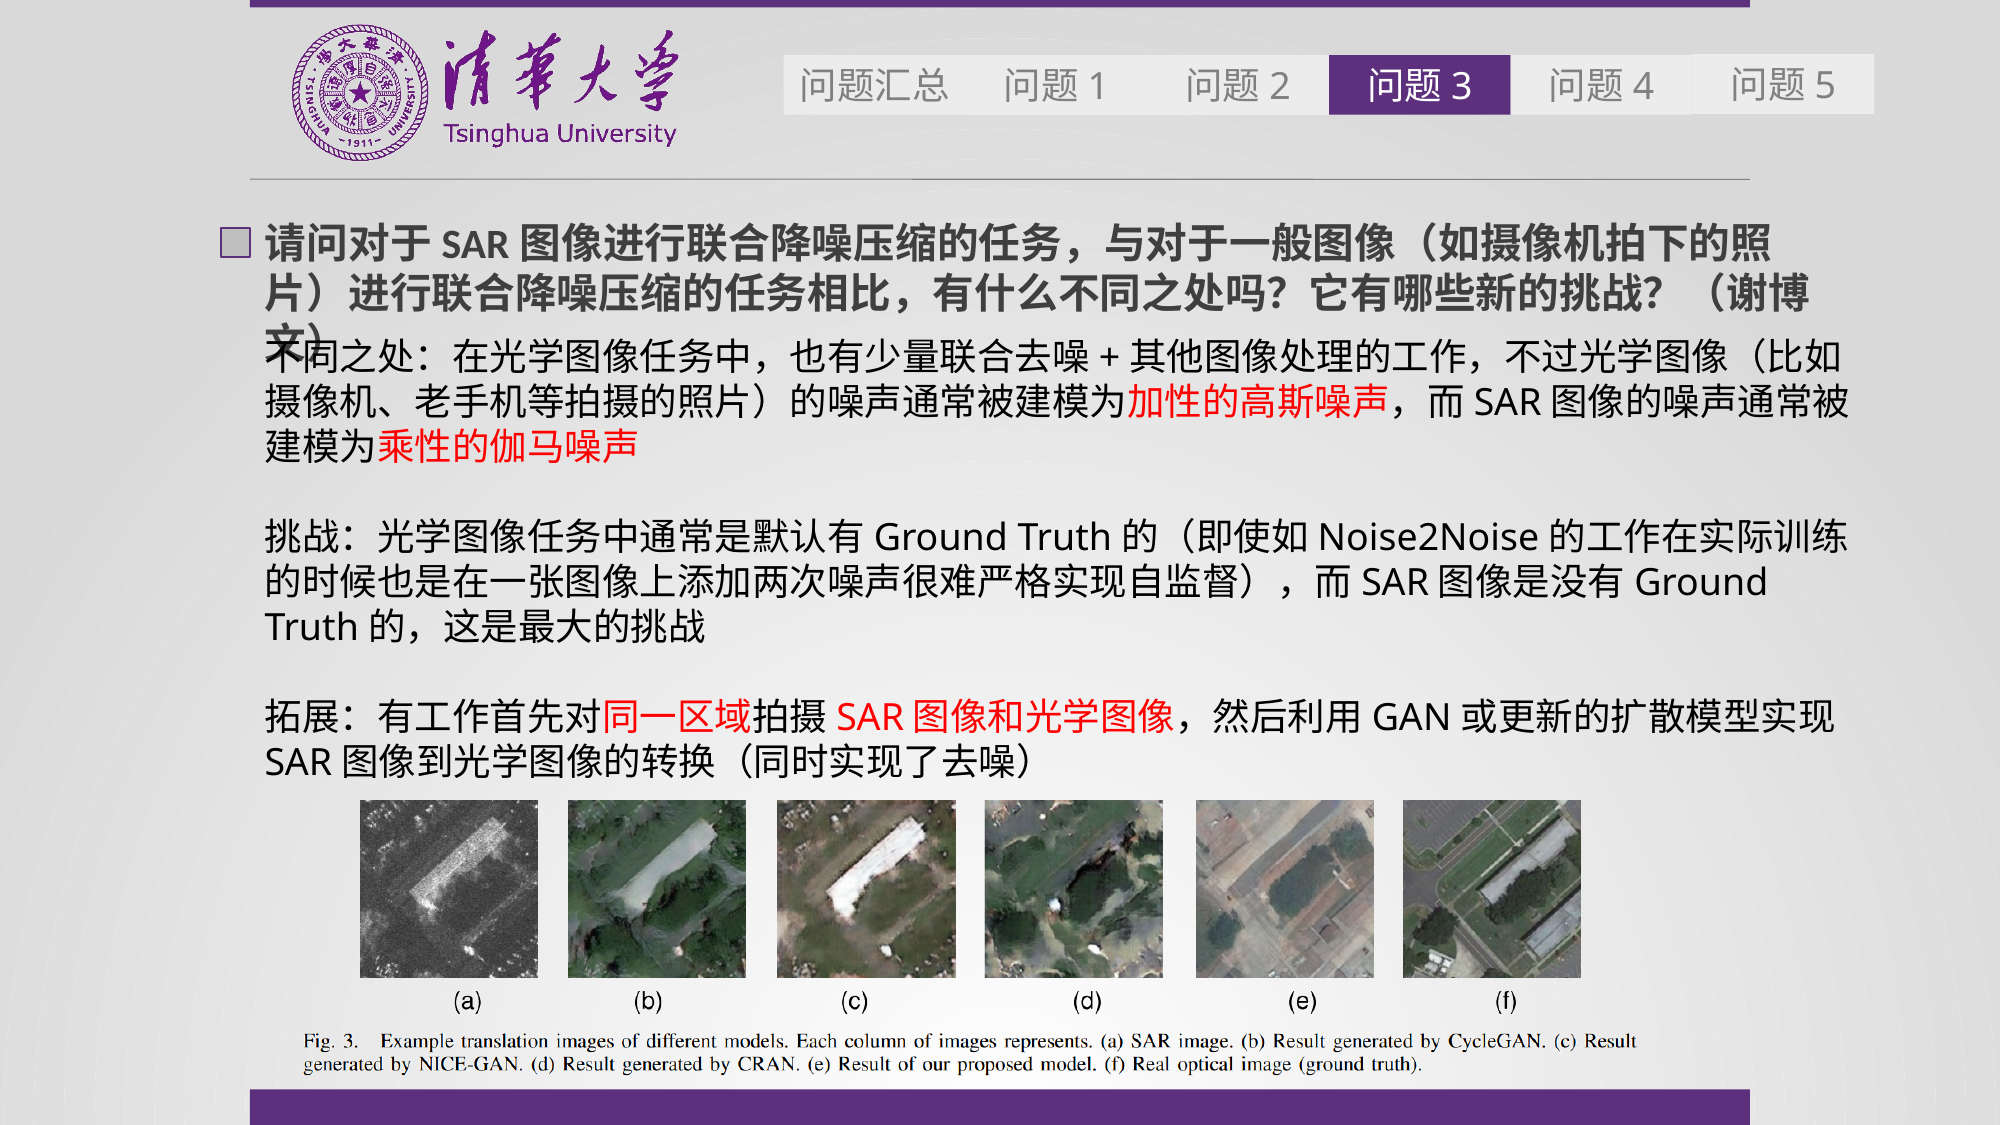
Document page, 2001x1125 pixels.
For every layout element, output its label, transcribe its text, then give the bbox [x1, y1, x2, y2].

text_box 不同之处：在光学图像任务中，也有少量联合去噪+其他图像处理的工作，不过光学图像（比如摄像机、老手机等拍摄的照片）的噪声通常被建模为加性的高斯噪声，而SAR图像的噪声通常被建模为乘性的伽马噪声 挑战：光学图像任务中通常是默认有Ground Truth的（即使如Noise2Noise的工作在实际训练的时候也是在一张图像上添加两次噪声很难严格实现自监督），而SAR图像是没有Ground Truth的，这是最大的挑战 拓展：有工作首先对同一区域拍摄SAR图像和光学图像，然后利用GAN或更新的扩散模型实现SAR图像到光学图像的转换（同时实现了去噪） [249, 325, 1875, 791]
picture [273, 795, 1658, 1085]
text_box 请问对于SAR图像进行联合降噪压缩的任务，与对于一般图像（如摄像机拍下的照片）进行联合降噪压缩的任务相比，有什么不同之处吗？它有哪些新的挑战？（谢博文） [249, 209, 1863, 325]
text_box [220, 227, 250, 257]
picture [249, 0, 721, 194]
text_box 问题1 [966, 55, 1148, 115]
text_box [721, 0, 1750, 8]
text_box 问题2 [1148, 55, 1329, 115]
slide_number [1412, 1042, 1863, 1103]
text_box 问题4 [1510, 54, 1693, 115]
text_box 问题5 [1693, 54, 1875, 114]
text_box [249, 1089, 1750, 1125]
text_box 问题汇总 [783, 55, 966, 115]
text_box 问题3 [1329, 55, 1510, 115]
